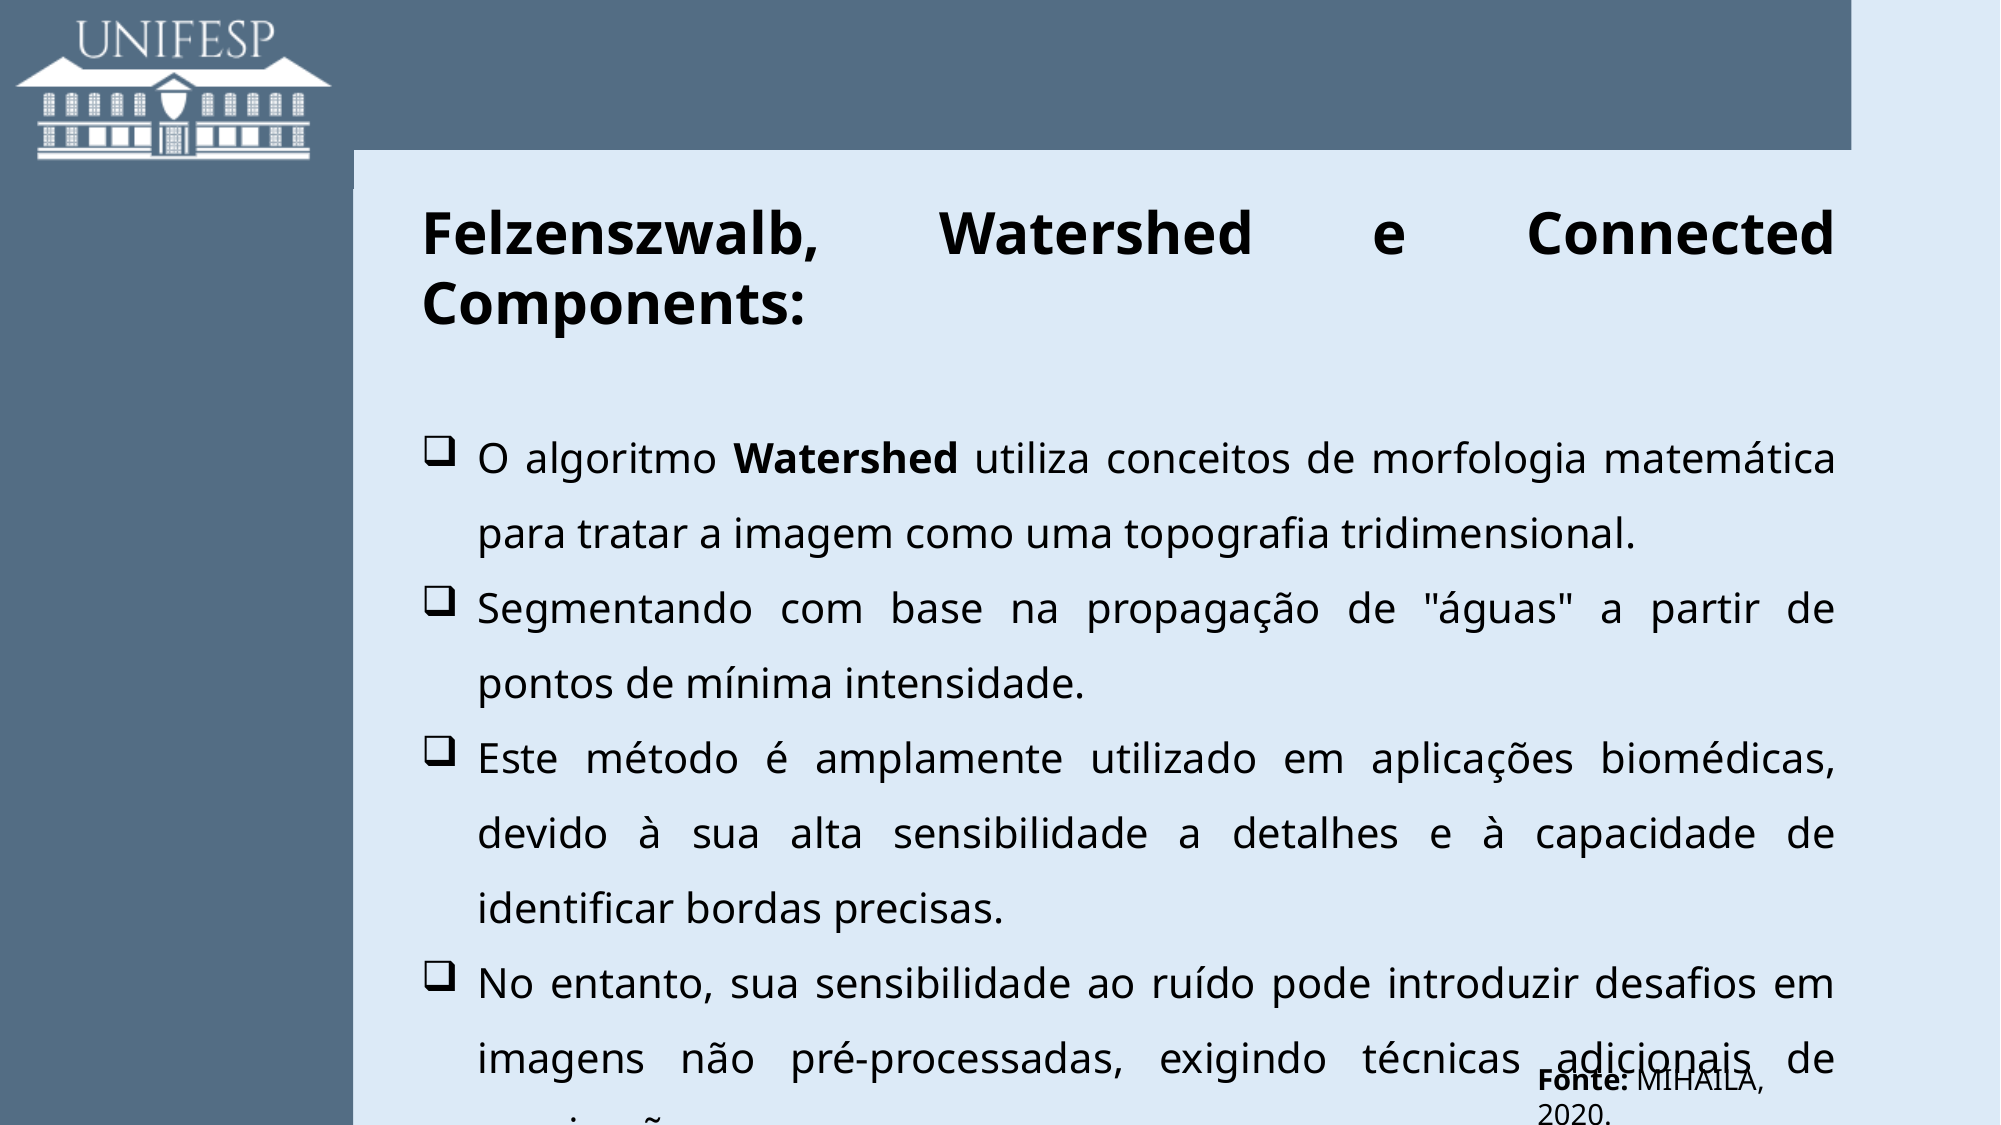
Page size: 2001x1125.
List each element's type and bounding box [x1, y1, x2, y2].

text_box [0, 0, 1853, 1125]
